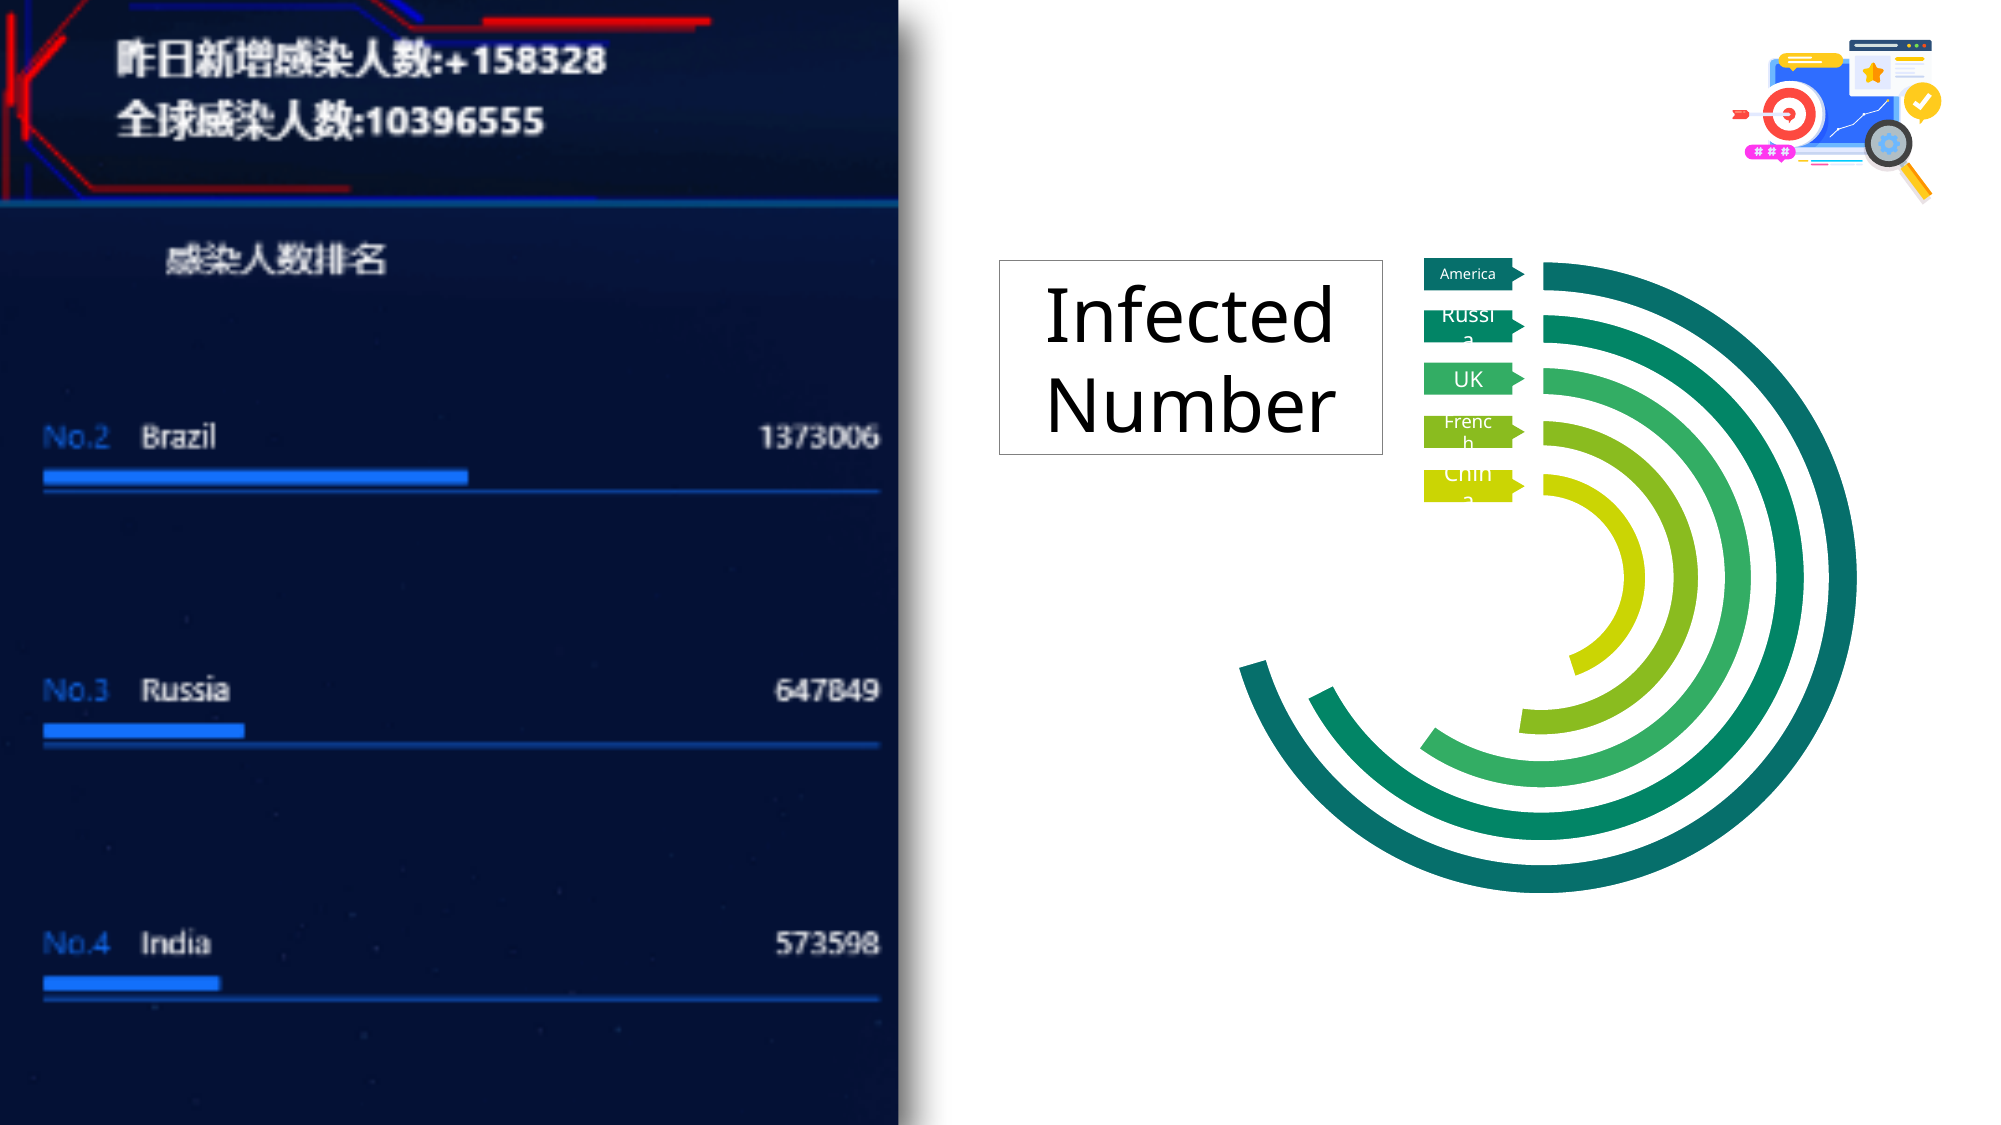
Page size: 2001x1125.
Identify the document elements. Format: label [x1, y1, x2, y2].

picture [0, 0, 899, 1125]
text_box [999, 258, 1859, 896]
text_box [1731, 39, 1942, 205]
